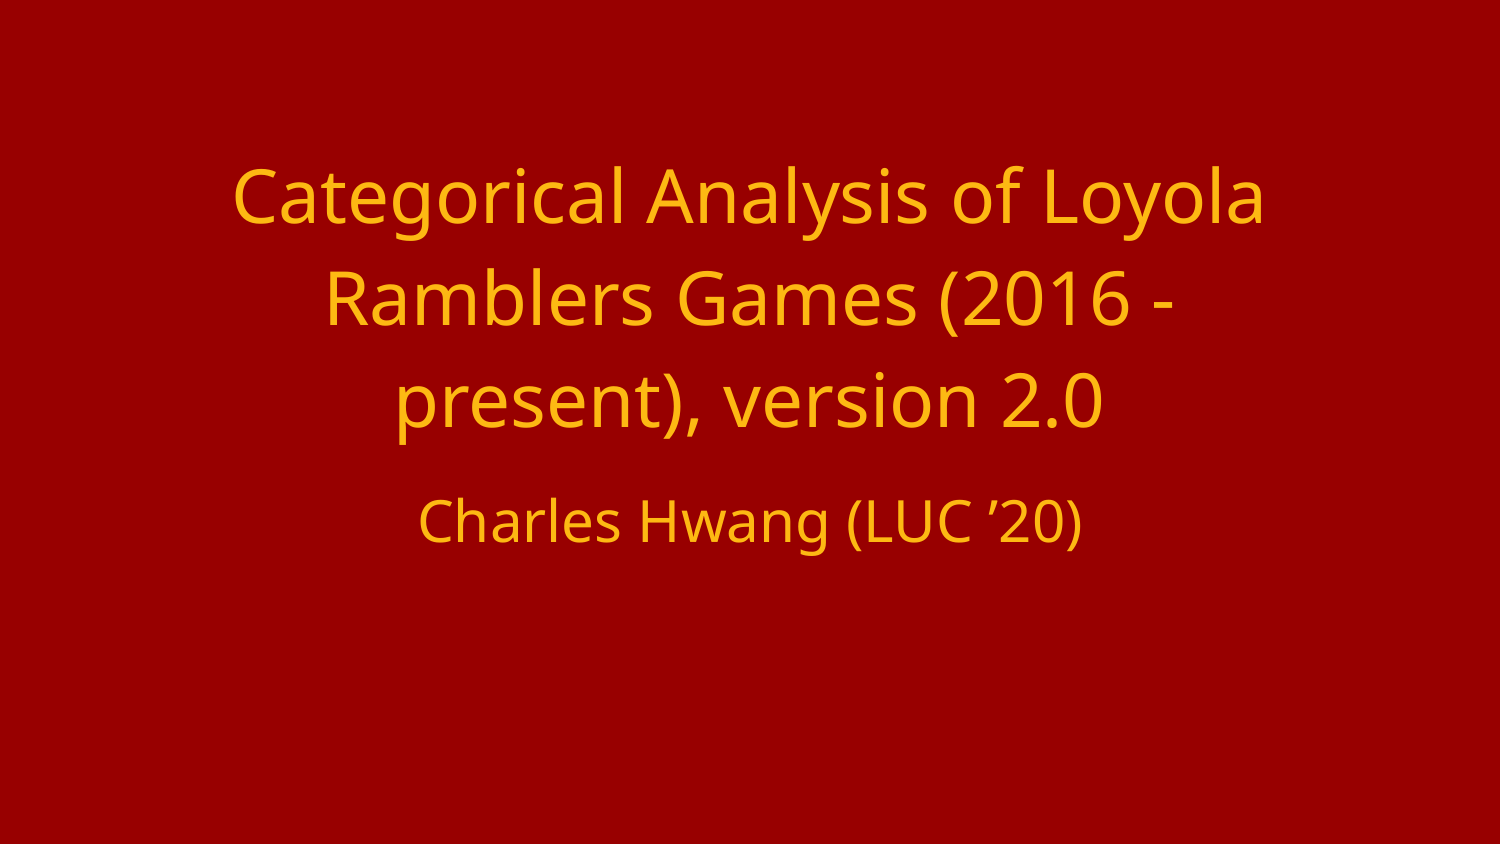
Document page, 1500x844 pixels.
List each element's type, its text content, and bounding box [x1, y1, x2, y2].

subtitle Charles Hwang (LUC ’20) [51, 464, 1449, 595]
title Categorical Analysis of Loyola Ramblers Games (2016 - present), version 2.0 [150, 128, 1350, 464]
